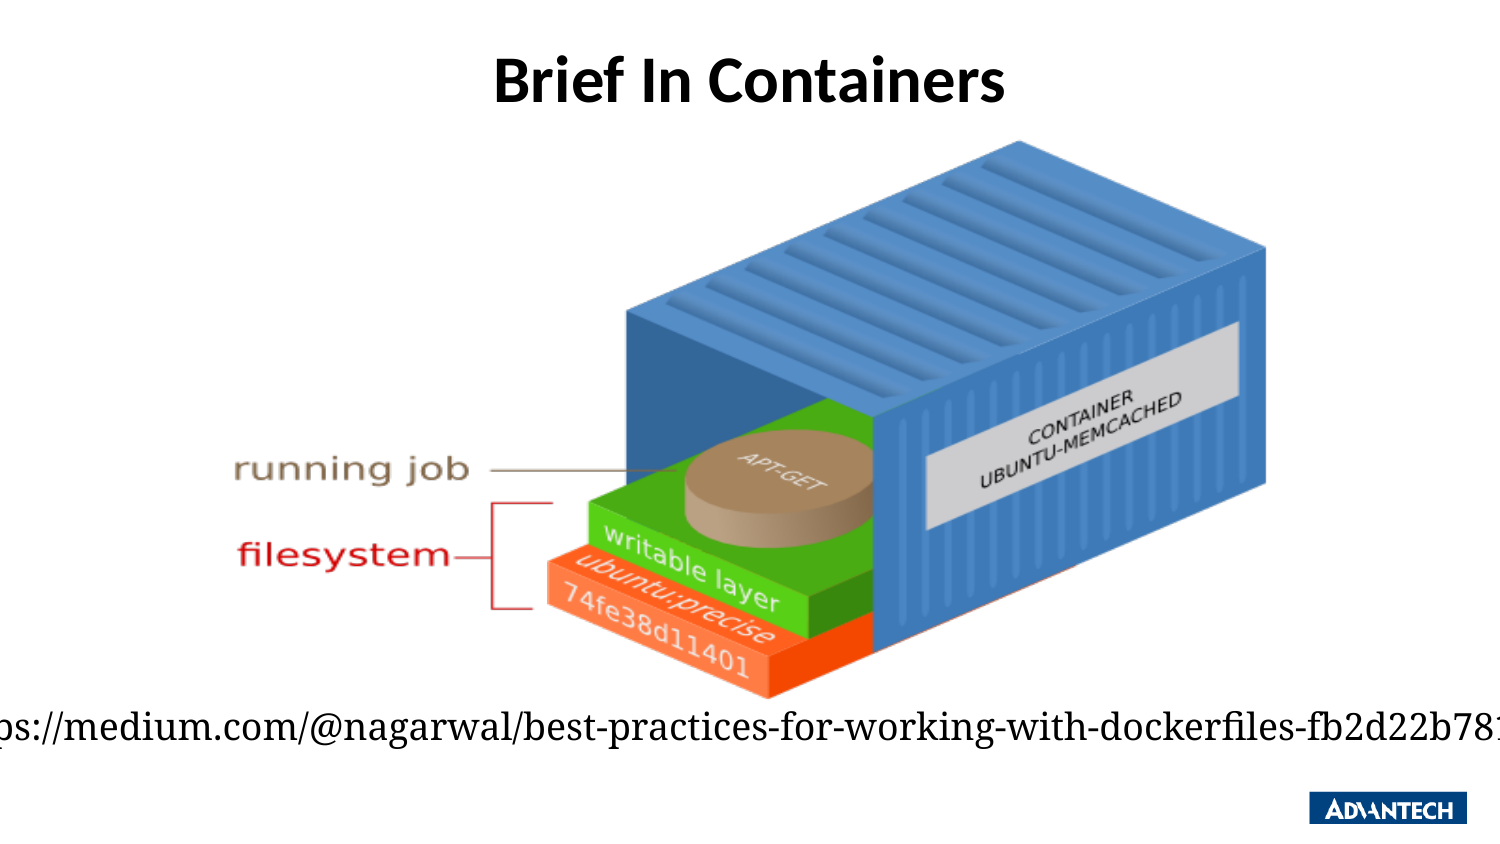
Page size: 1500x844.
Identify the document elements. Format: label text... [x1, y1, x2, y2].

title Brief In Containers [75, 14, 1425, 139]
picture [0, 0, 1500, 716]
picture [0, 748, 1500, 844]
text_box https://medium.com/@nagarwal/best-practices-for-working-with-dockerfiles-fb2d22b78186 [0, 702, 1500, 748]
